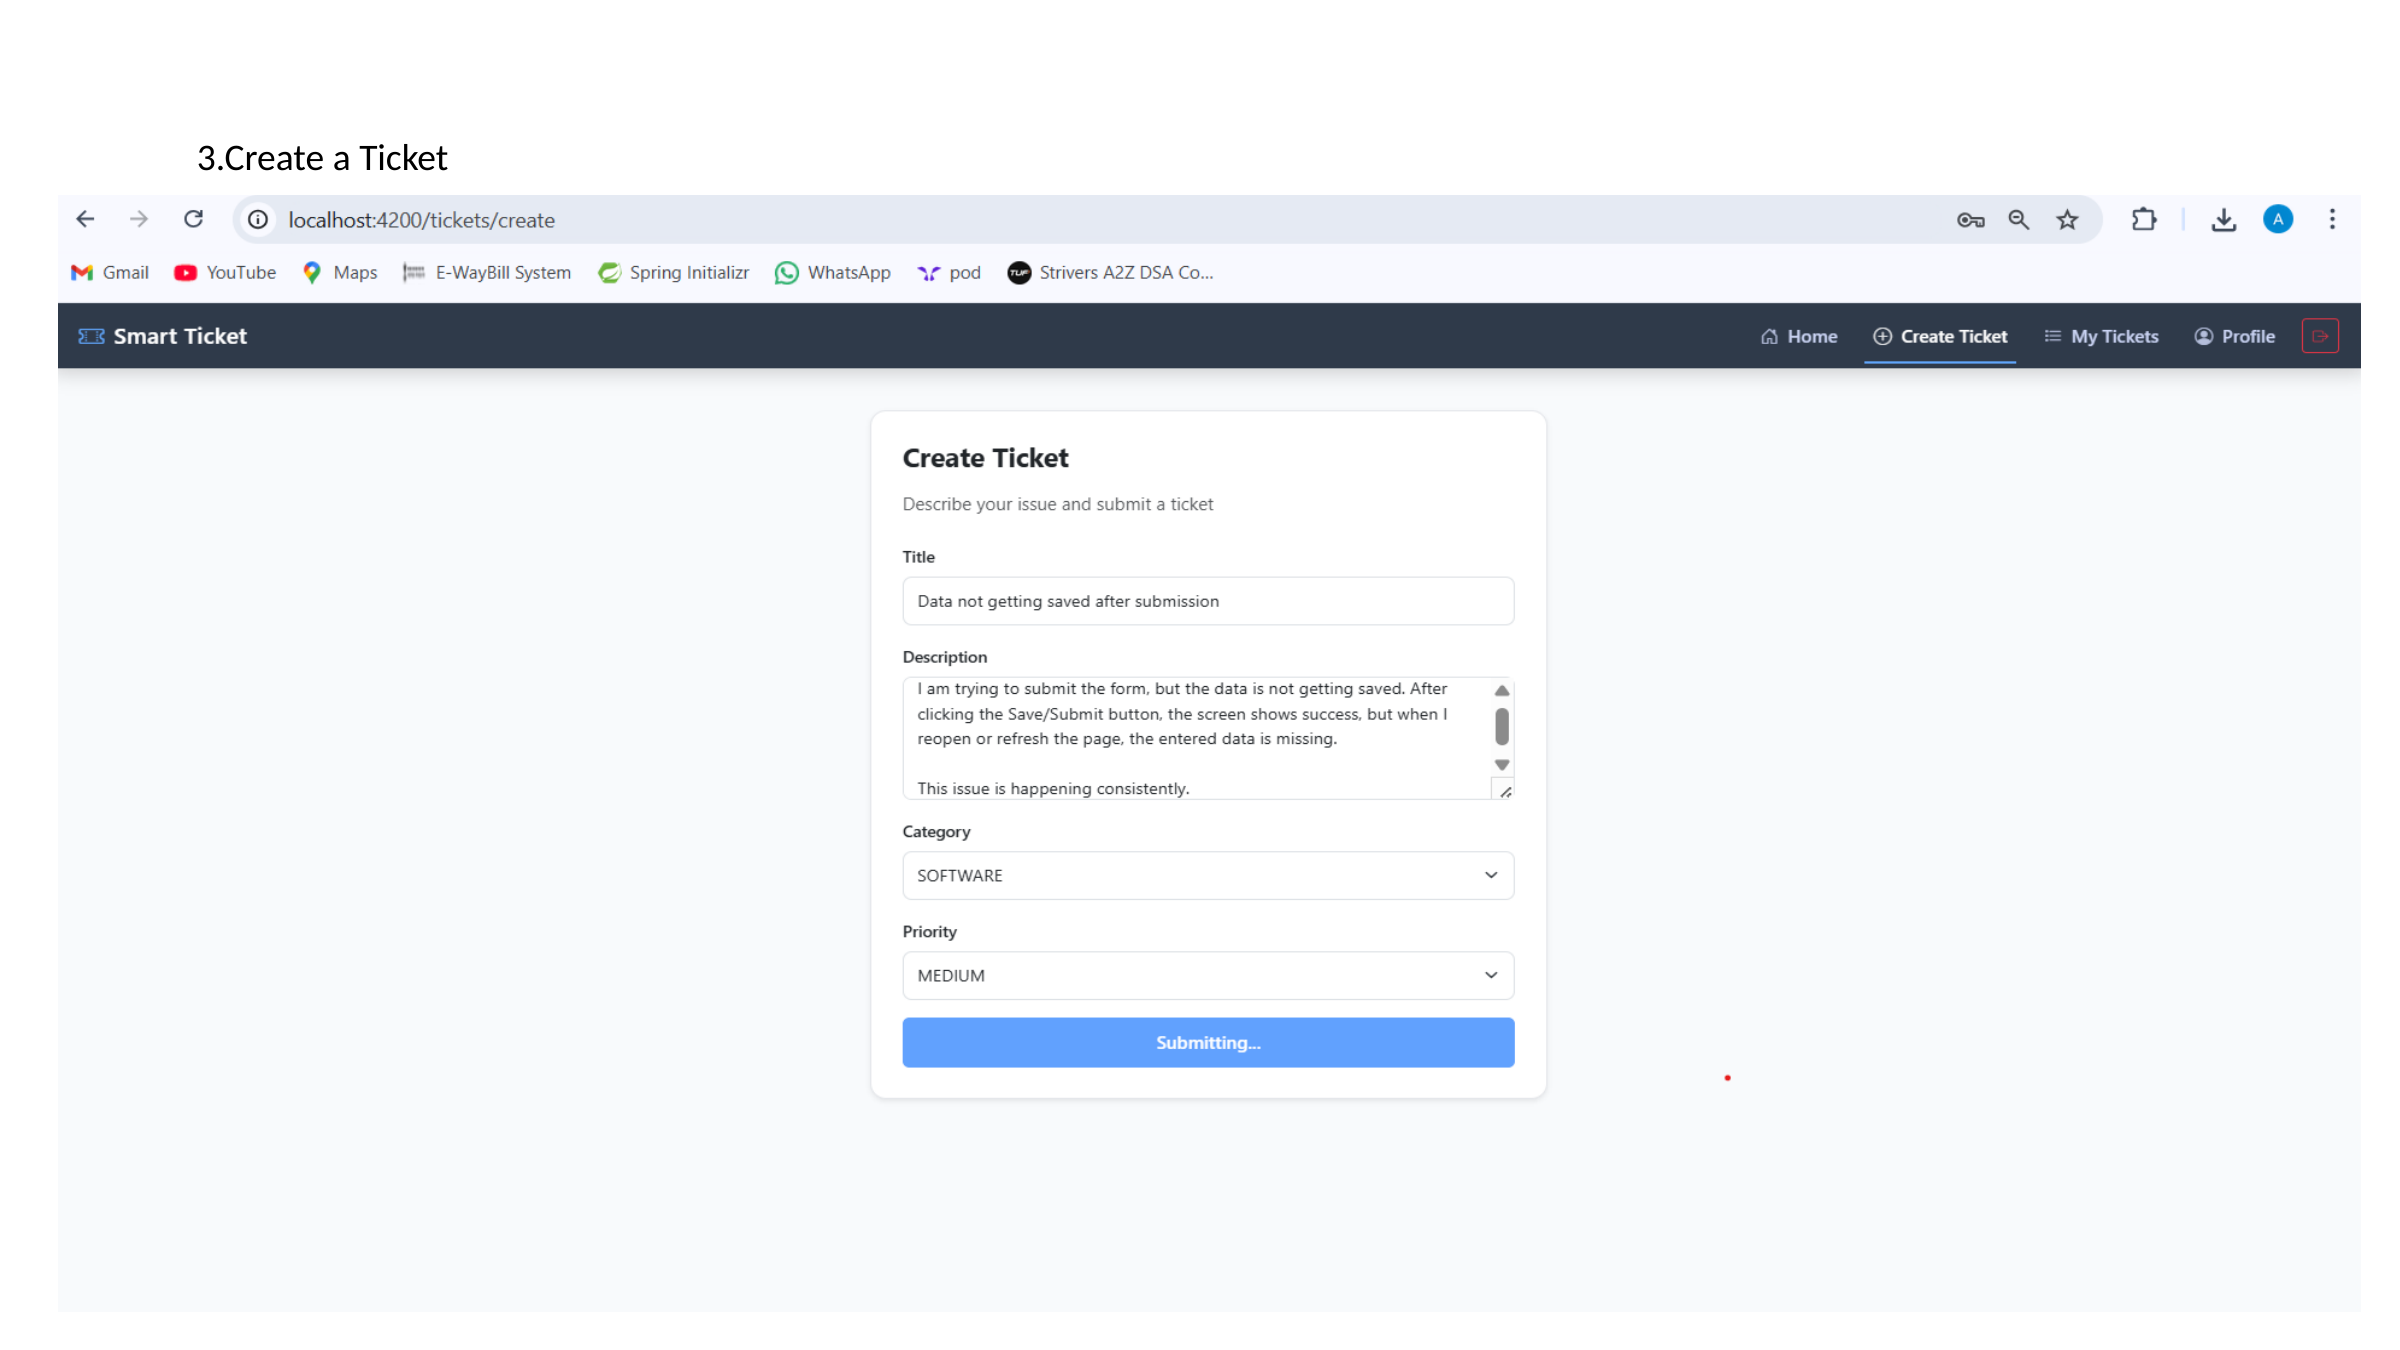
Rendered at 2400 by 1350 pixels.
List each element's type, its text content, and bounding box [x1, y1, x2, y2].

picture [58, 195, 2361, 1313]
text_box 3.Create a Ticket [182, 125, 464, 195]
